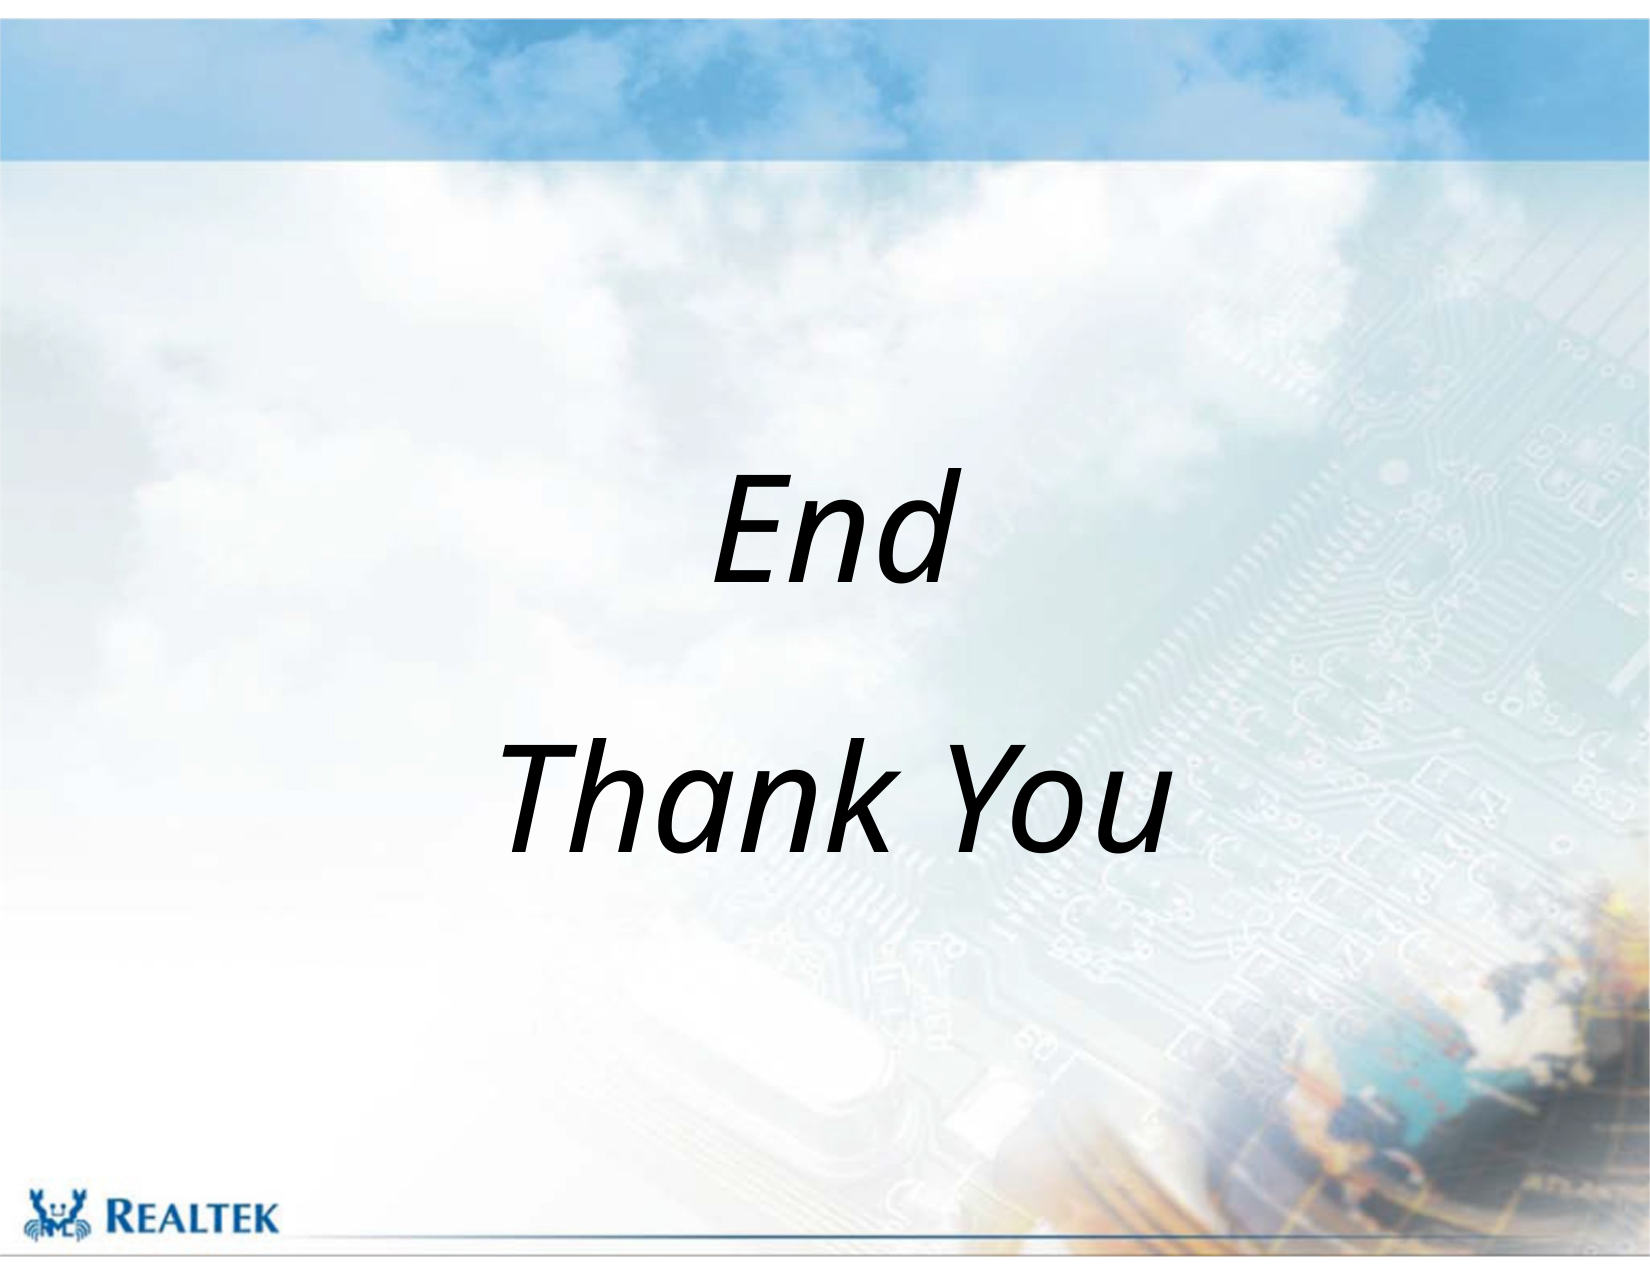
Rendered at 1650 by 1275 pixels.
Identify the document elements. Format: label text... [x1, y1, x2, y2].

picture [0, 18, 1650, 1257]
list End Thank You [37, 162, 1630, 1125]
